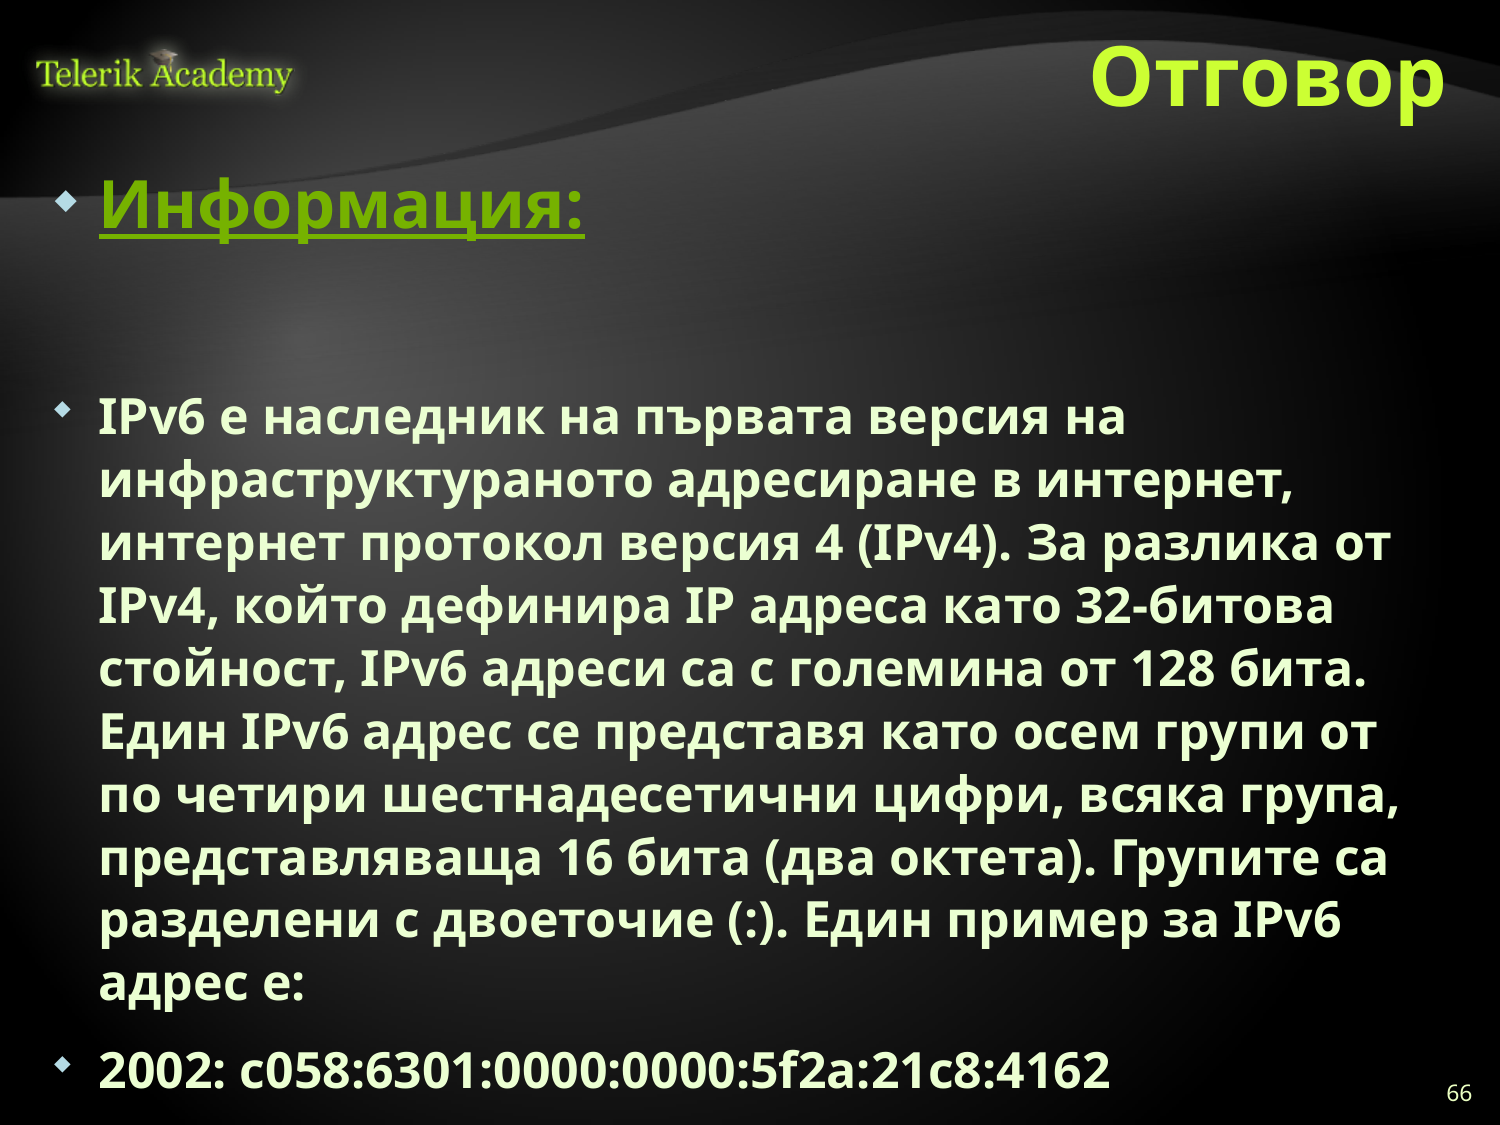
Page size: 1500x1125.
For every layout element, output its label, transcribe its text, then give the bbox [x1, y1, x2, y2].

title Отговор [300, 12, 1463, 149]
slide_number 66 [1412, 1074, 1488, 1113]
list Информация: IPv6 е наследник на първата версия на инфраструктураното адресиране в интернет, интернет протокол версия 4 (IPv4). За разлика от IPv4, който дефинира IP адреса като 32-битова стойност, IPv6 адреси са с големина от 128 бита. Един IPv6 адрес се представя като осем групи от по четири шестнадесетични цифри, всяка група, представляваща 16 бита (два октета). Групите са разделени с двоеточие (:). Един пример за IPv6 адрес е: 2002: c058:6301:0000:0000:5f2a:21c8:4162 [37, 149, 1463, 1100]
picture [0, 0, 1500, 1125]
